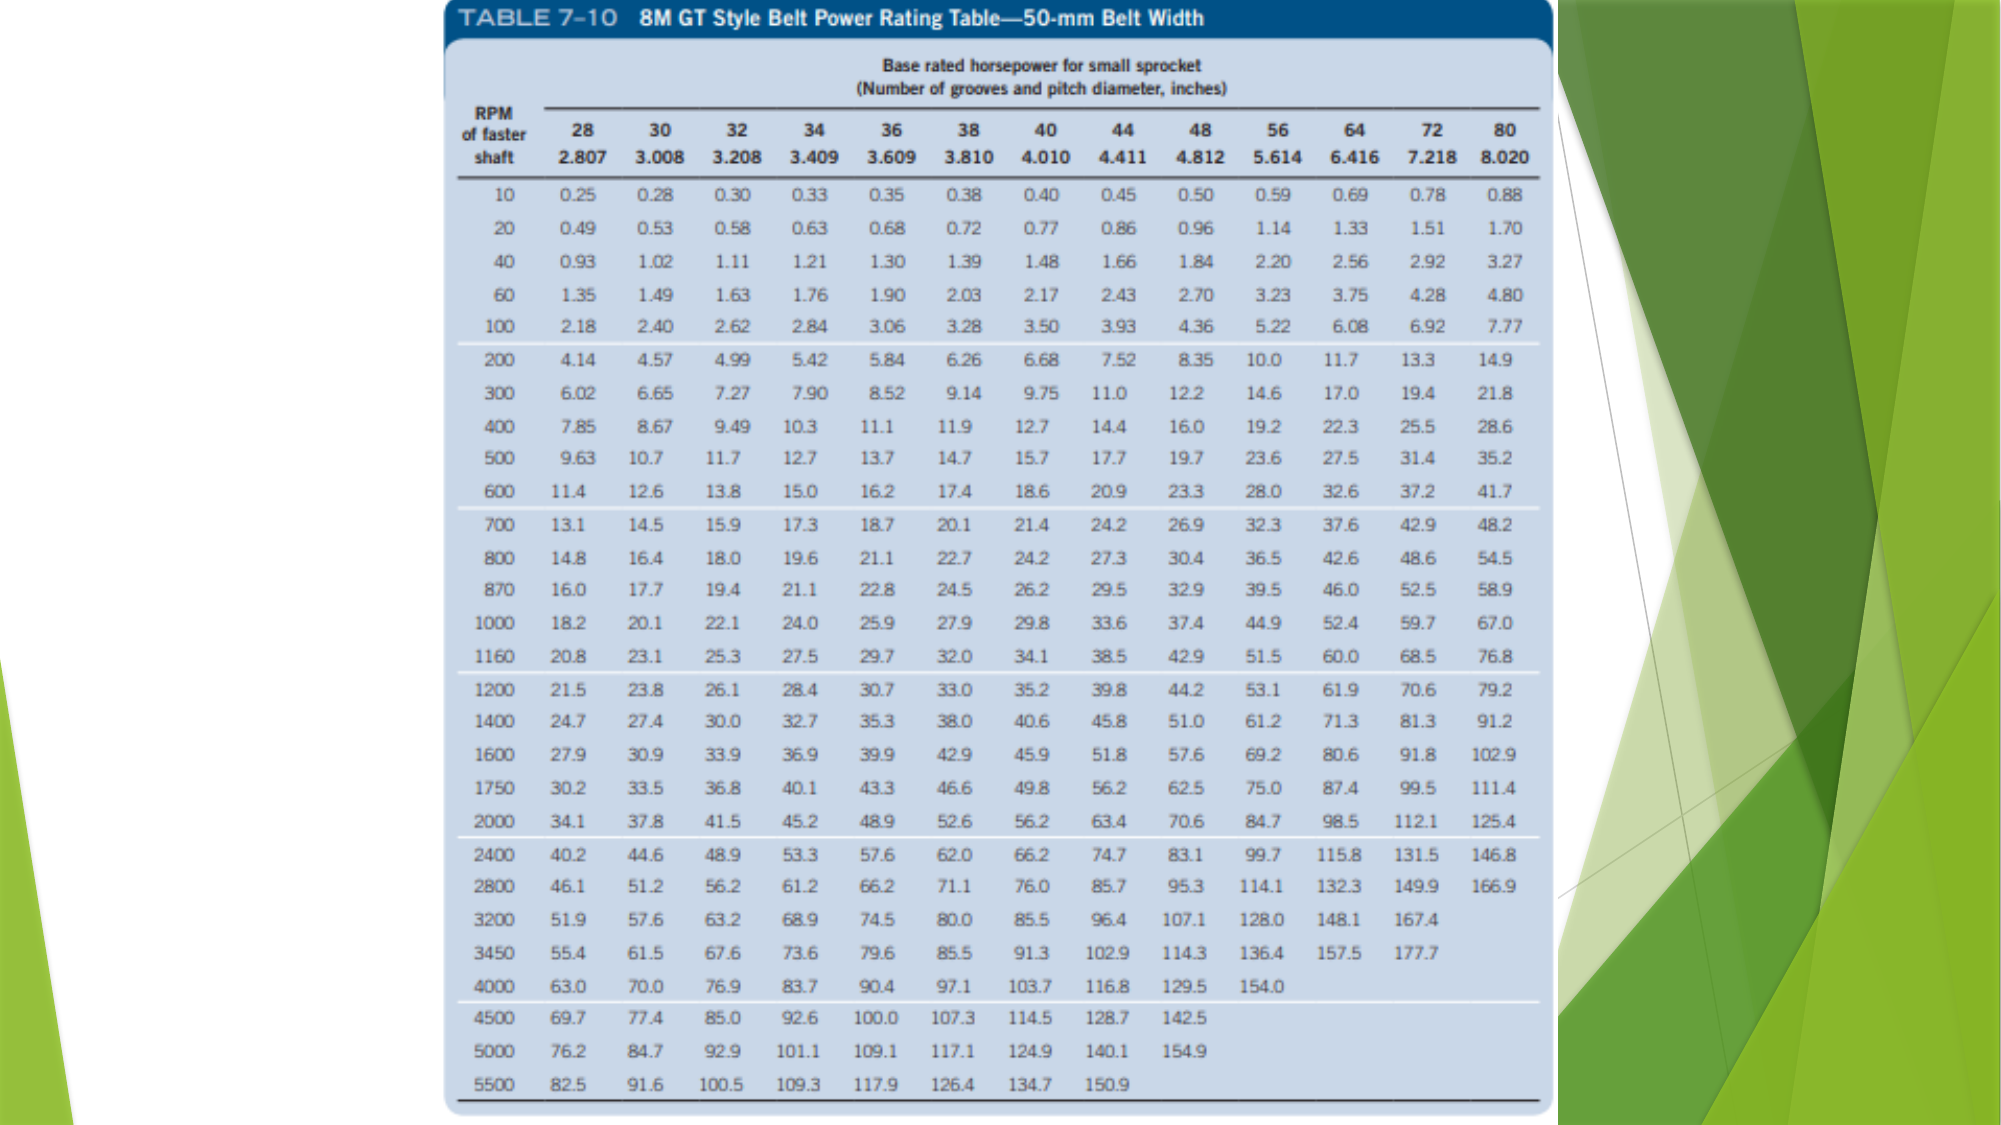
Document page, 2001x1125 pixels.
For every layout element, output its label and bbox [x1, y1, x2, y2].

picture [442, 0, 1558, 1125]
